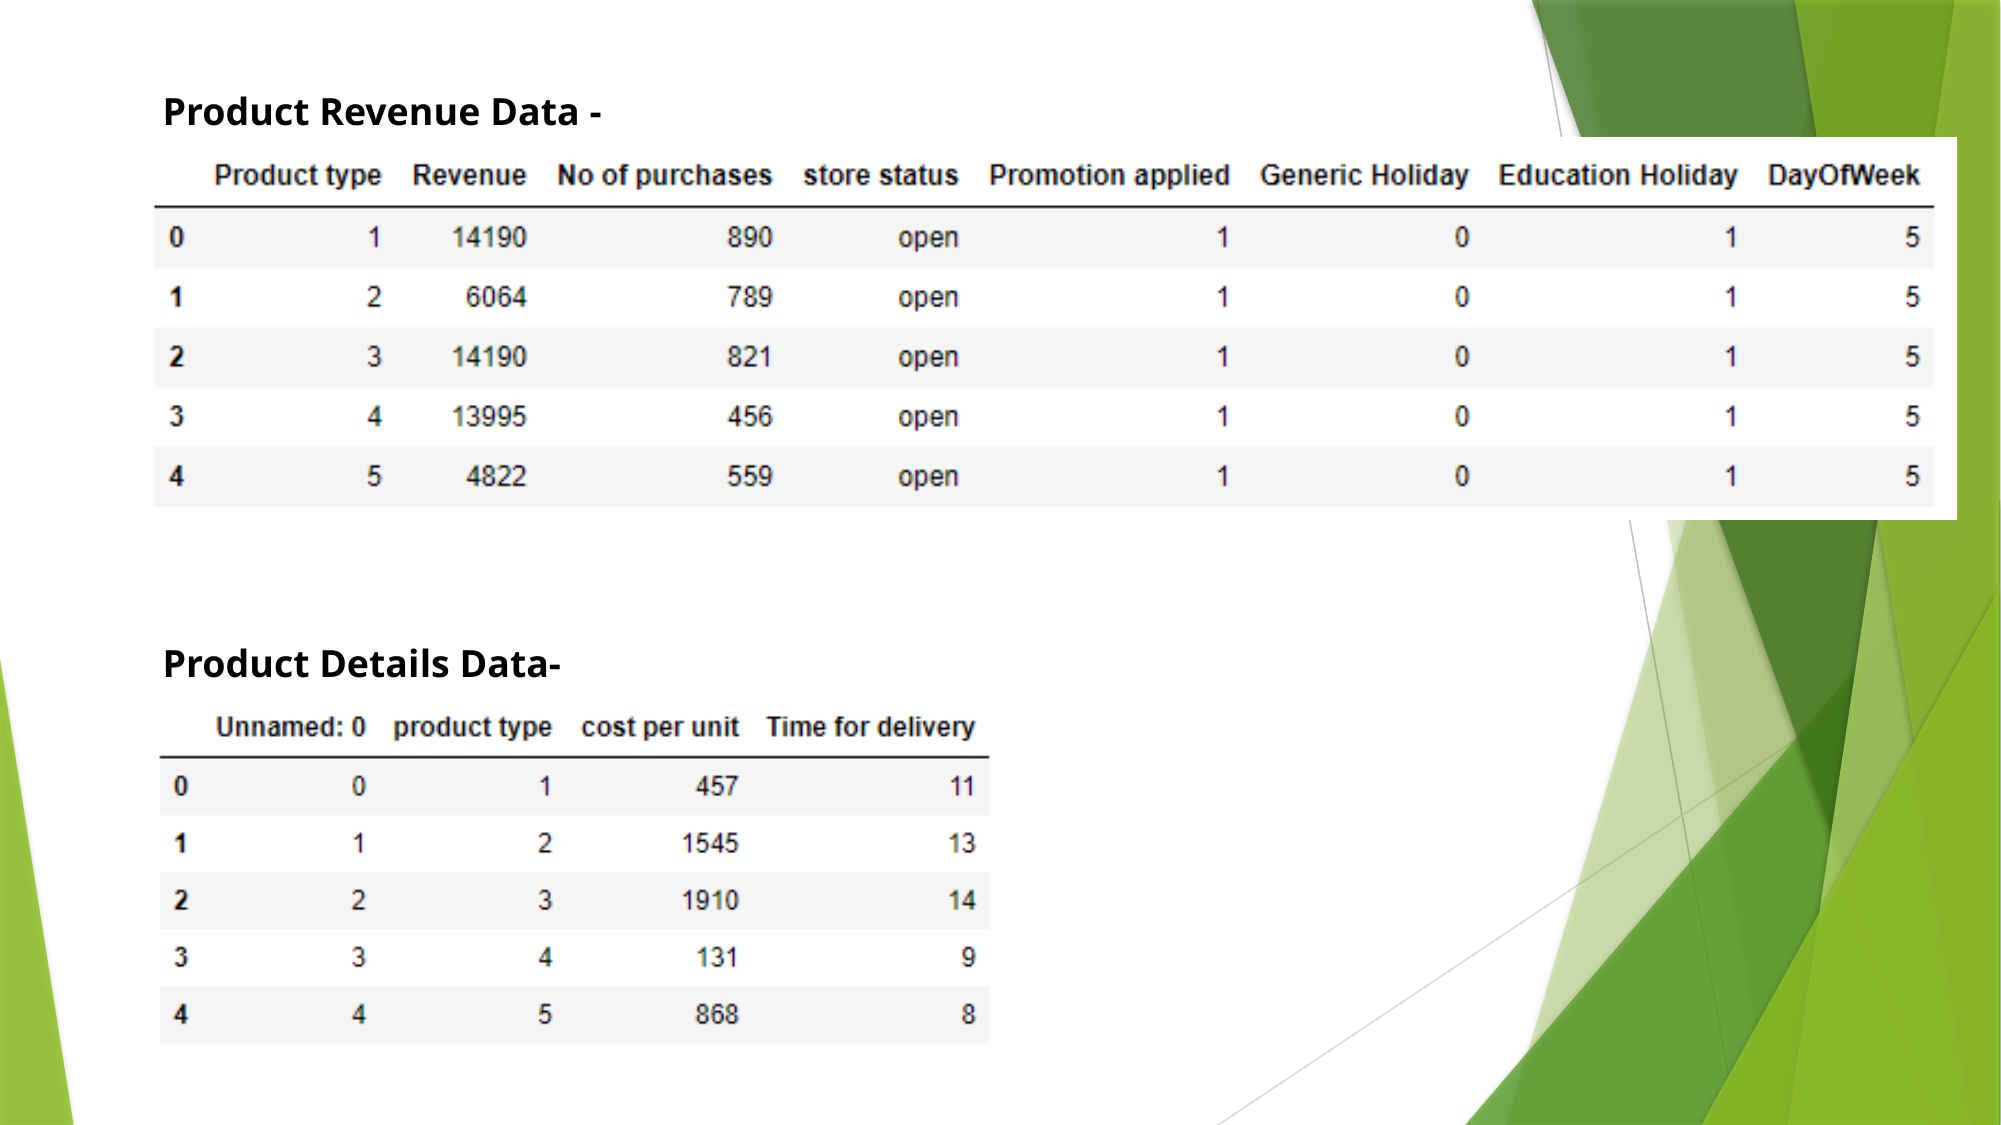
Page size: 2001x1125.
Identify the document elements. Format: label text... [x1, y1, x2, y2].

text_box Product Details Data- [147, 632, 1474, 693]
text_box Product Revenue Data - [147, 80, 1474, 136]
picture [147, 136, 1958, 521]
picture [147, 692, 1015, 1065]
